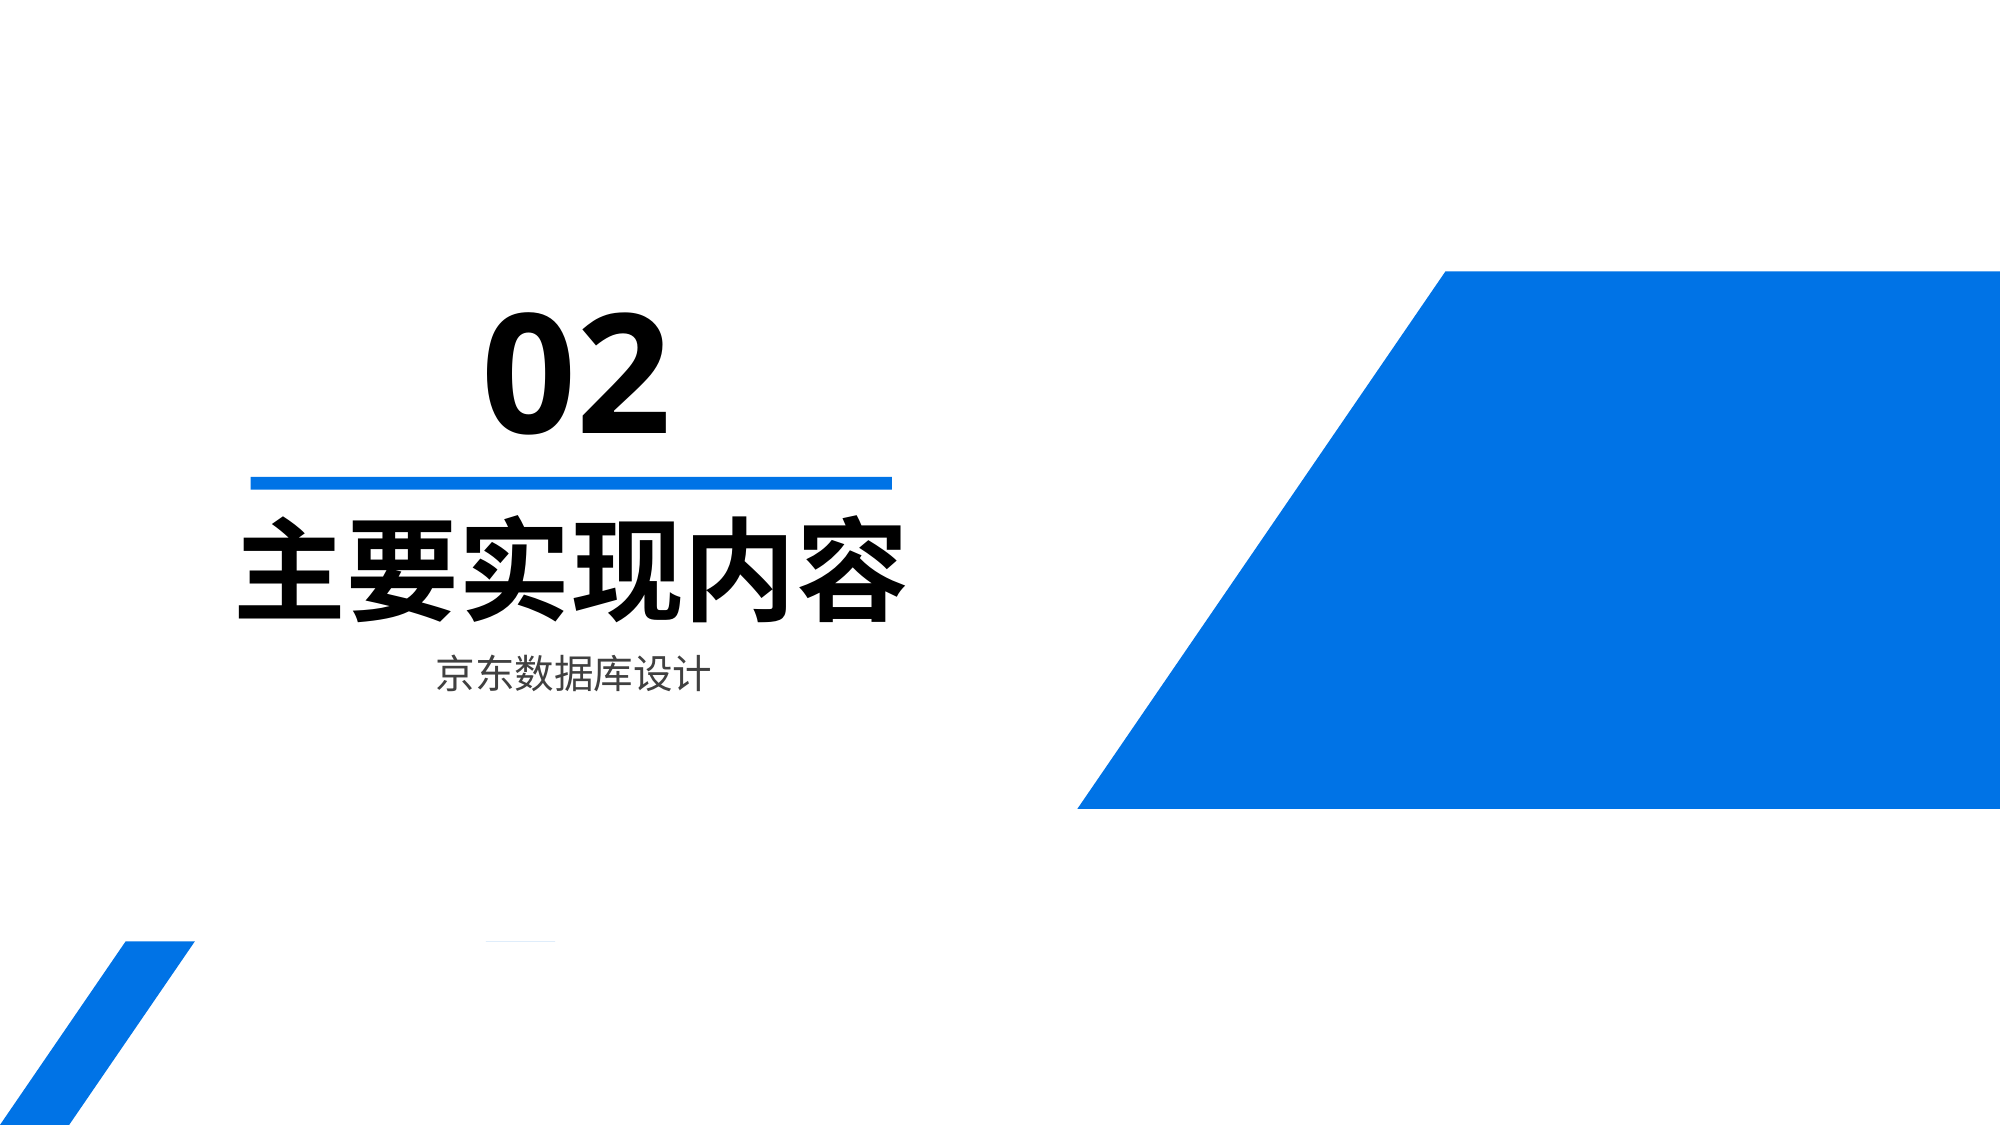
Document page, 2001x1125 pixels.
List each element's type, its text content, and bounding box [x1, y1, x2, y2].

text_box [1075, 270, 2000, 810]
text_box [250, 476, 893, 491]
text_box 京东数据库设计 [166, 641, 982, 705]
text_box 02 [155, 259, 998, 475]
text_box 主要实现内容 [150, 492, 993, 643]
text_box [0, 940, 197, 1125]
